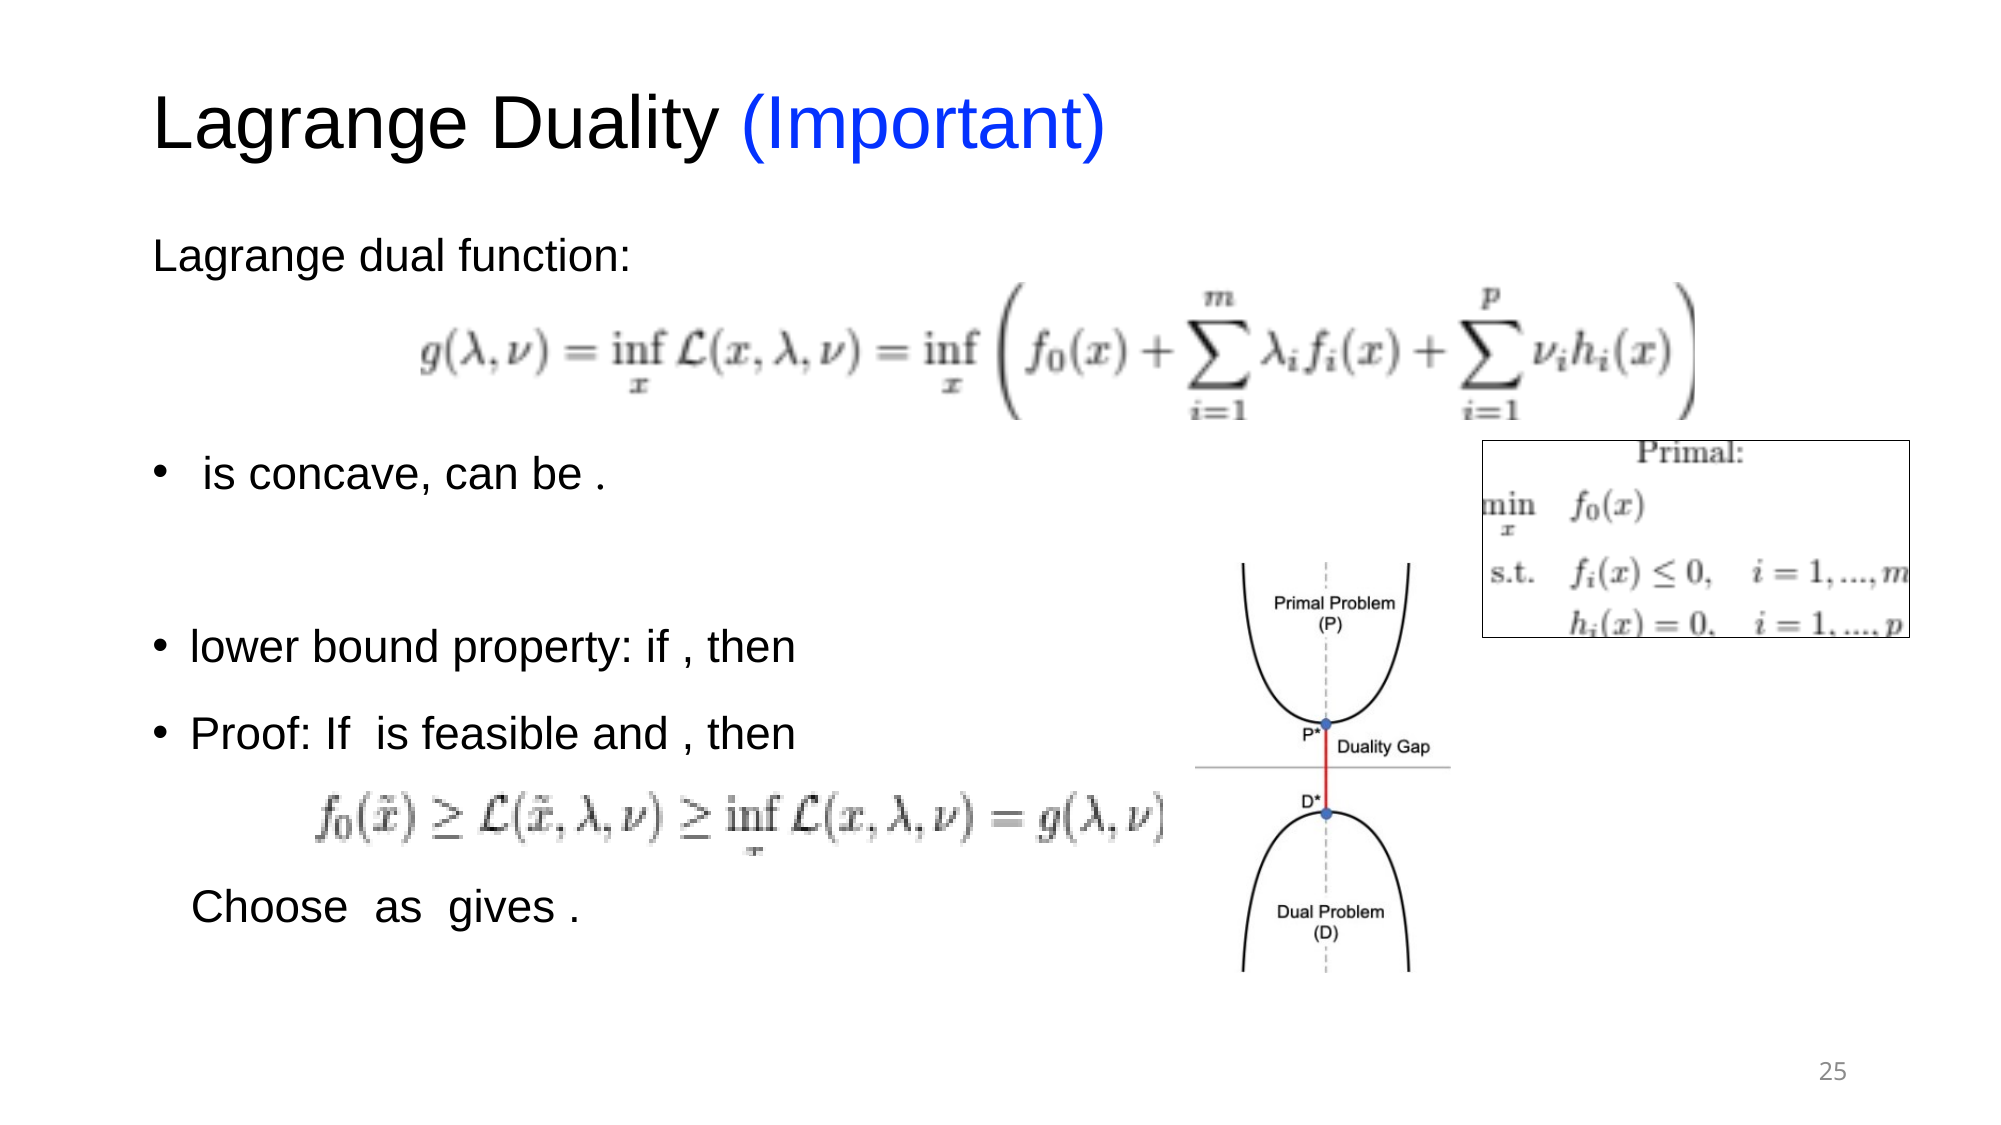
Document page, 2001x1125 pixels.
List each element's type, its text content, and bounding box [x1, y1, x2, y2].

picture [315, 791, 1163, 856]
picture [420, 282, 1695, 420]
picture [1482, 440, 1909, 638]
title Lagrange Duality (Important) [137, 59, 1863, 189]
slide_number 25 [1412, 1042, 1863, 1103]
picture [1195, 562, 1451, 973]
